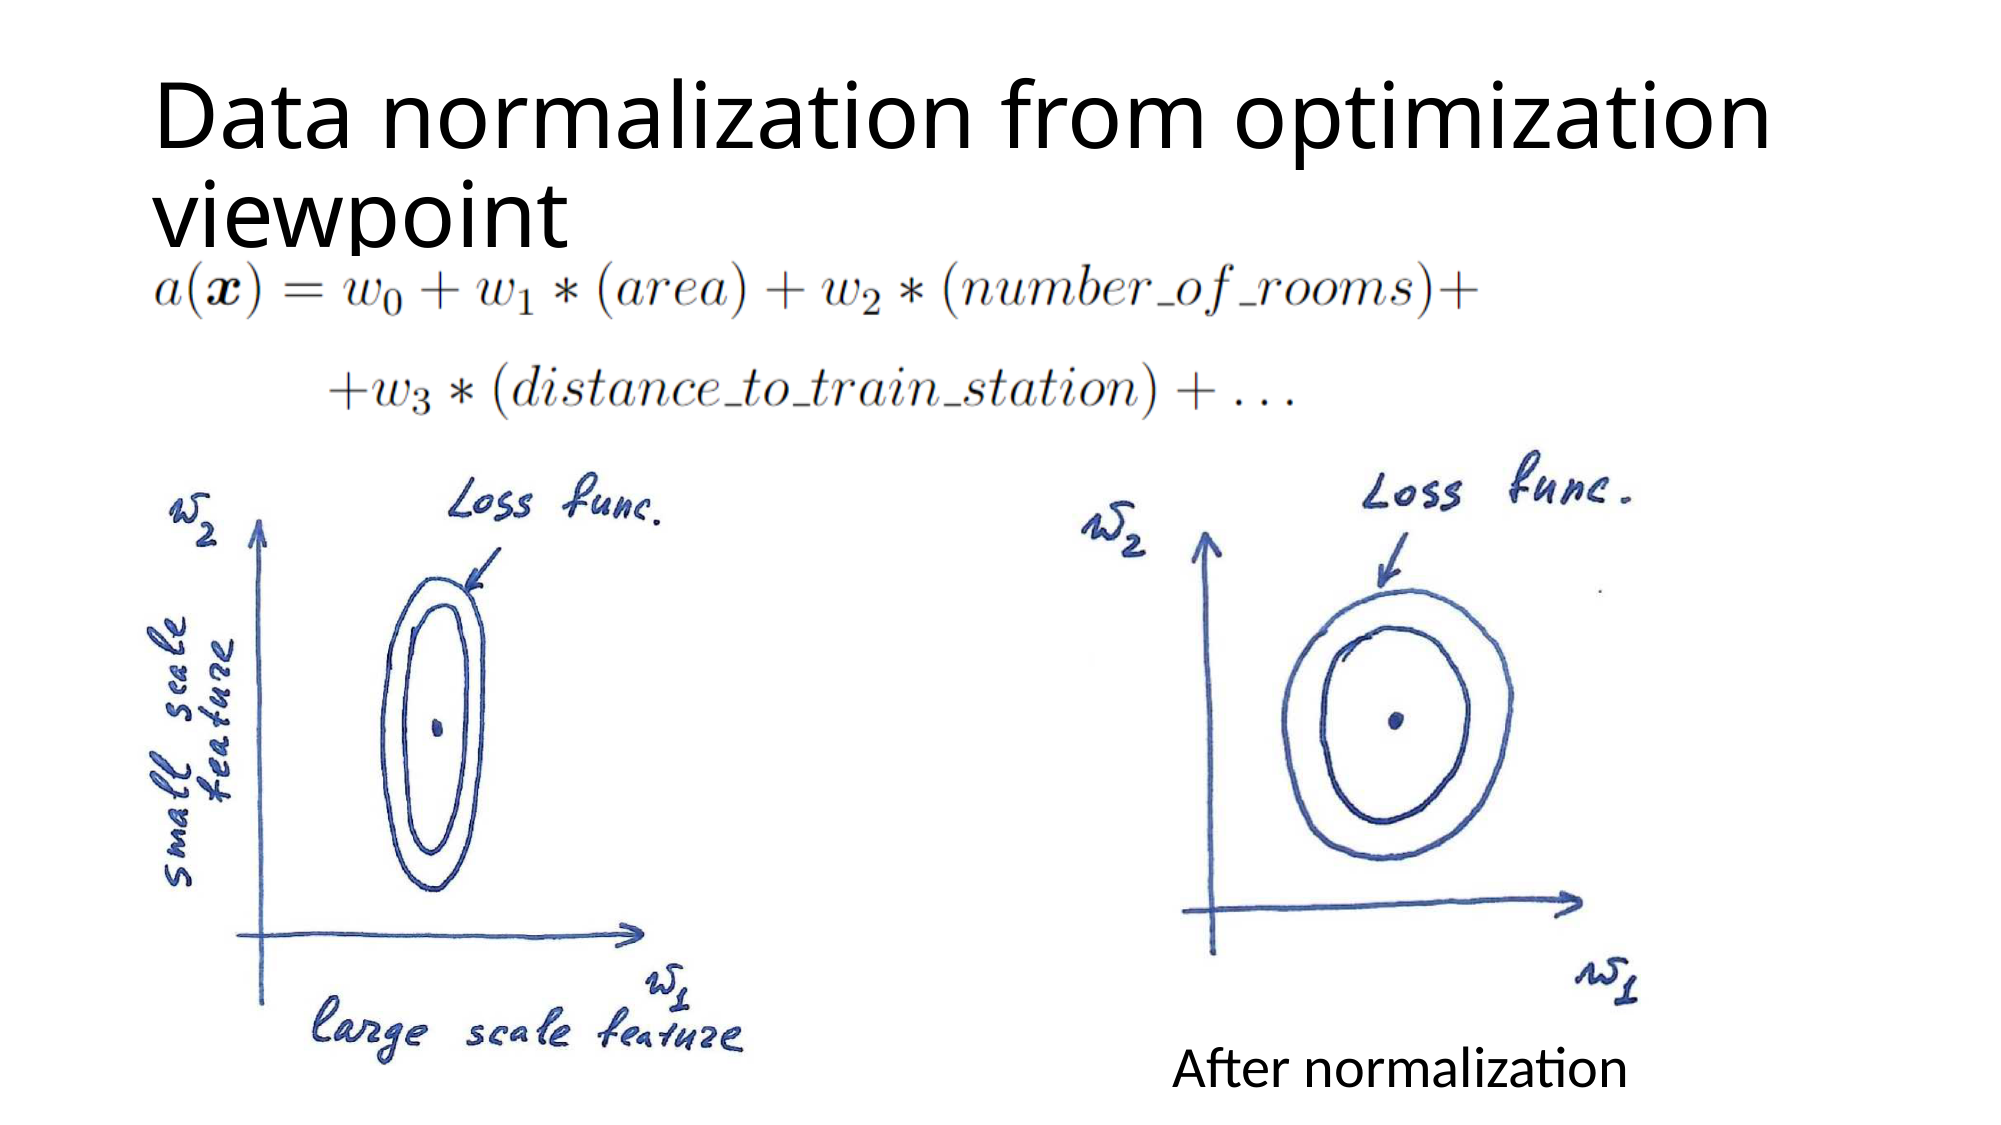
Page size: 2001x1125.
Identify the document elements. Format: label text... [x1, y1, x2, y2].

picture [137, 256, 1504, 436]
picture [137, 468, 763, 1066]
text_box After normalization [1157, 1022, 1645, 1107]
title Data normalization from optimization viewpoint [137, 59, 1947, 278]
picture [1066, 438, 1649, 1015]
